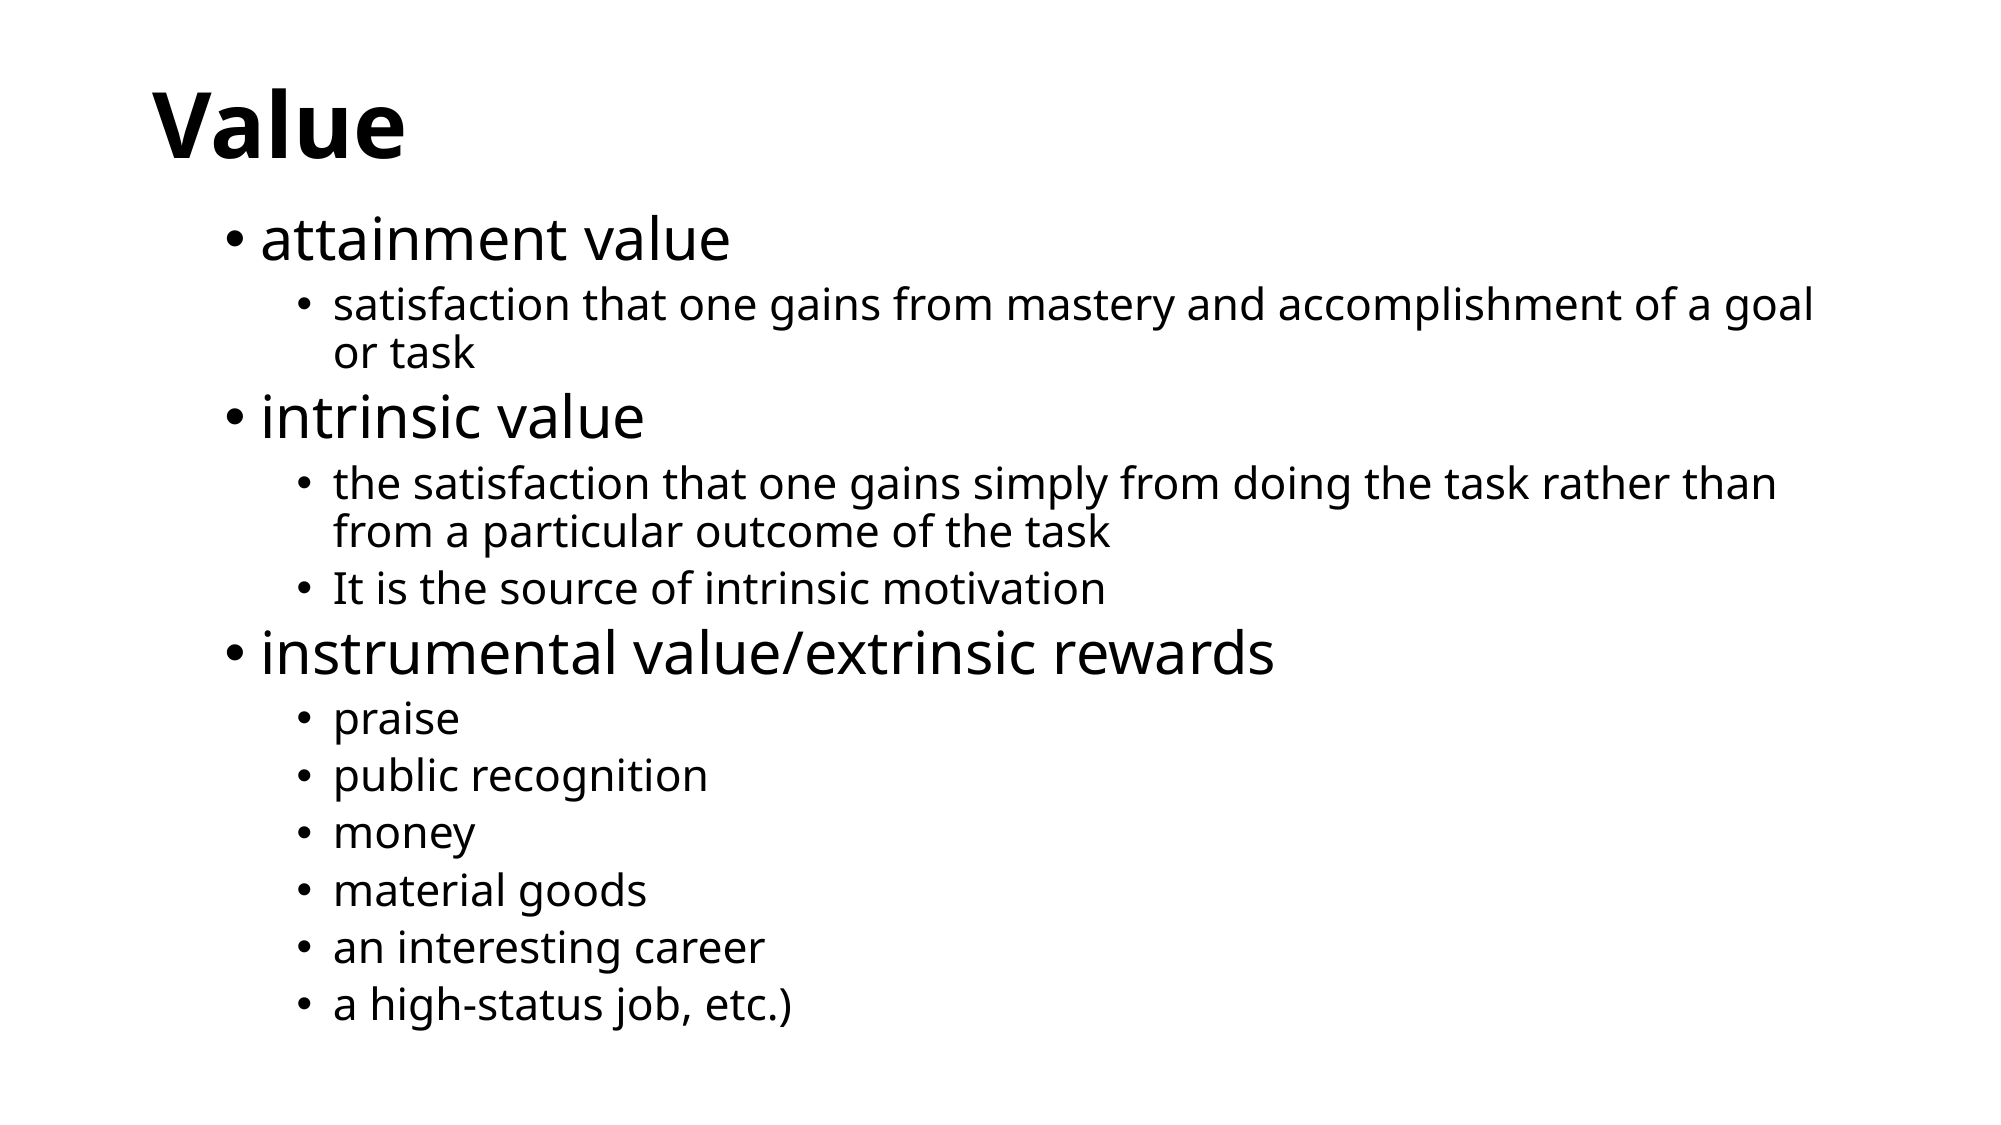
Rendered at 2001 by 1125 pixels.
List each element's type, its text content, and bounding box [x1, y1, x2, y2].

list attainment value satisfaction that one gains from mastery and accomplishment of a goal or task intrinsic value the satisfaction that one gains simply from doing the task rather than from a particular outcome of the task It is the source of intrinsic motivation instrumental value/extrinsic rewards praise public recognition money material goods an interesting career a high-status job, etc.) [137, 201, 1863, 1045]
title Value [137, 20, 1863, 201]
